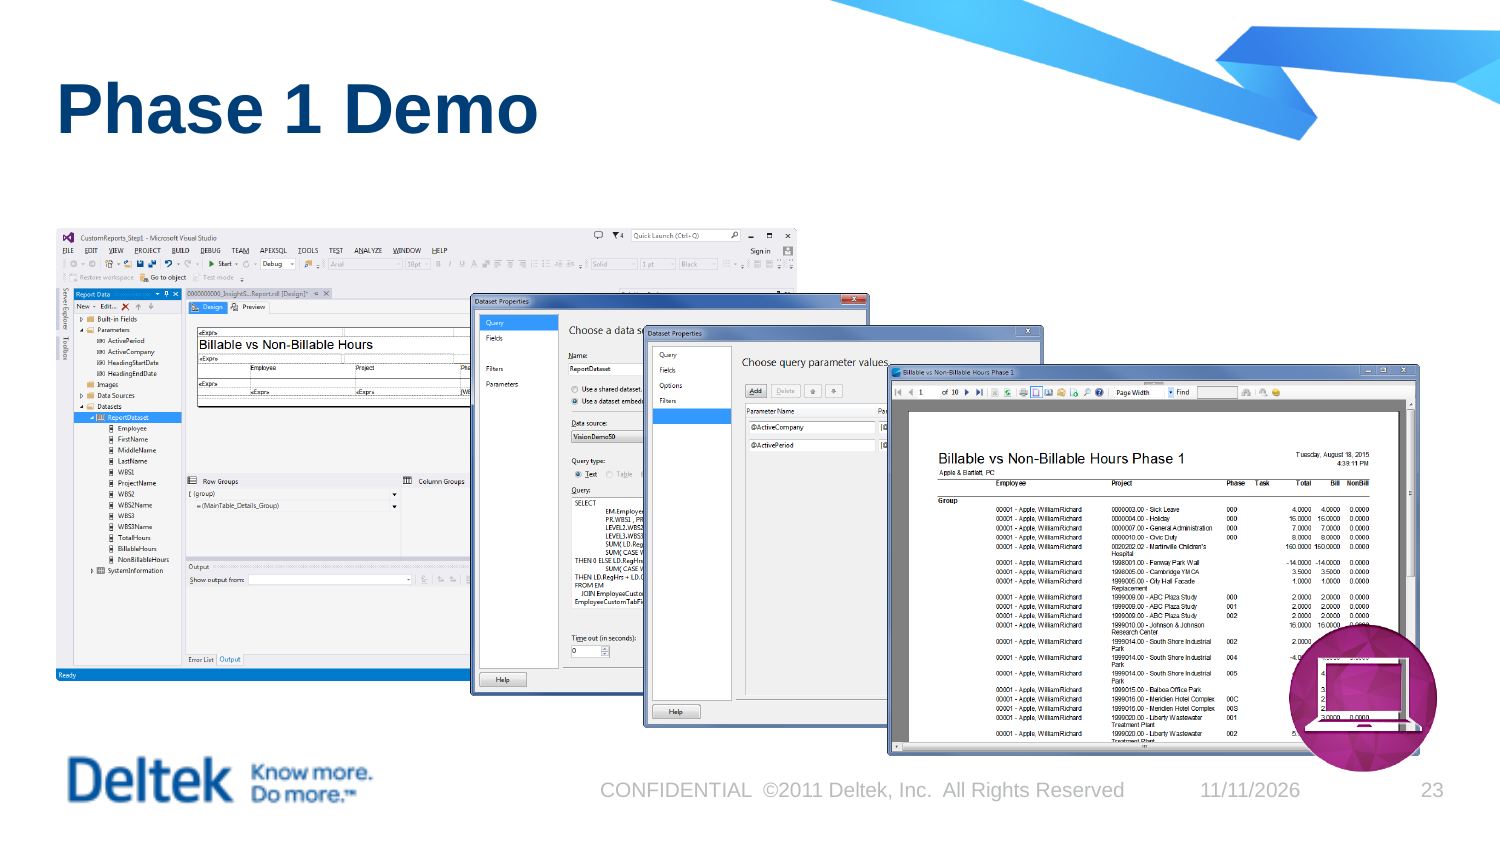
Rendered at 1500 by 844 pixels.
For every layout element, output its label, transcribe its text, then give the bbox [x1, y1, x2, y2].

picture [469, 293, 1438, 774]
picture [37, 725, 405, 835]
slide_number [1200, 772, 1312, 802]
picture [826, 0, 1500, 141]
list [56, 227, 797, 682]
slide_number 23 [1352, 773, 1444, 803]
footer CONFIDENTIAL ©2011 Deltek, Inc. All Rights Reserved [600, 772, 1136, 802]
title Phase 1 Demo [56, 79, 1200, 193]
